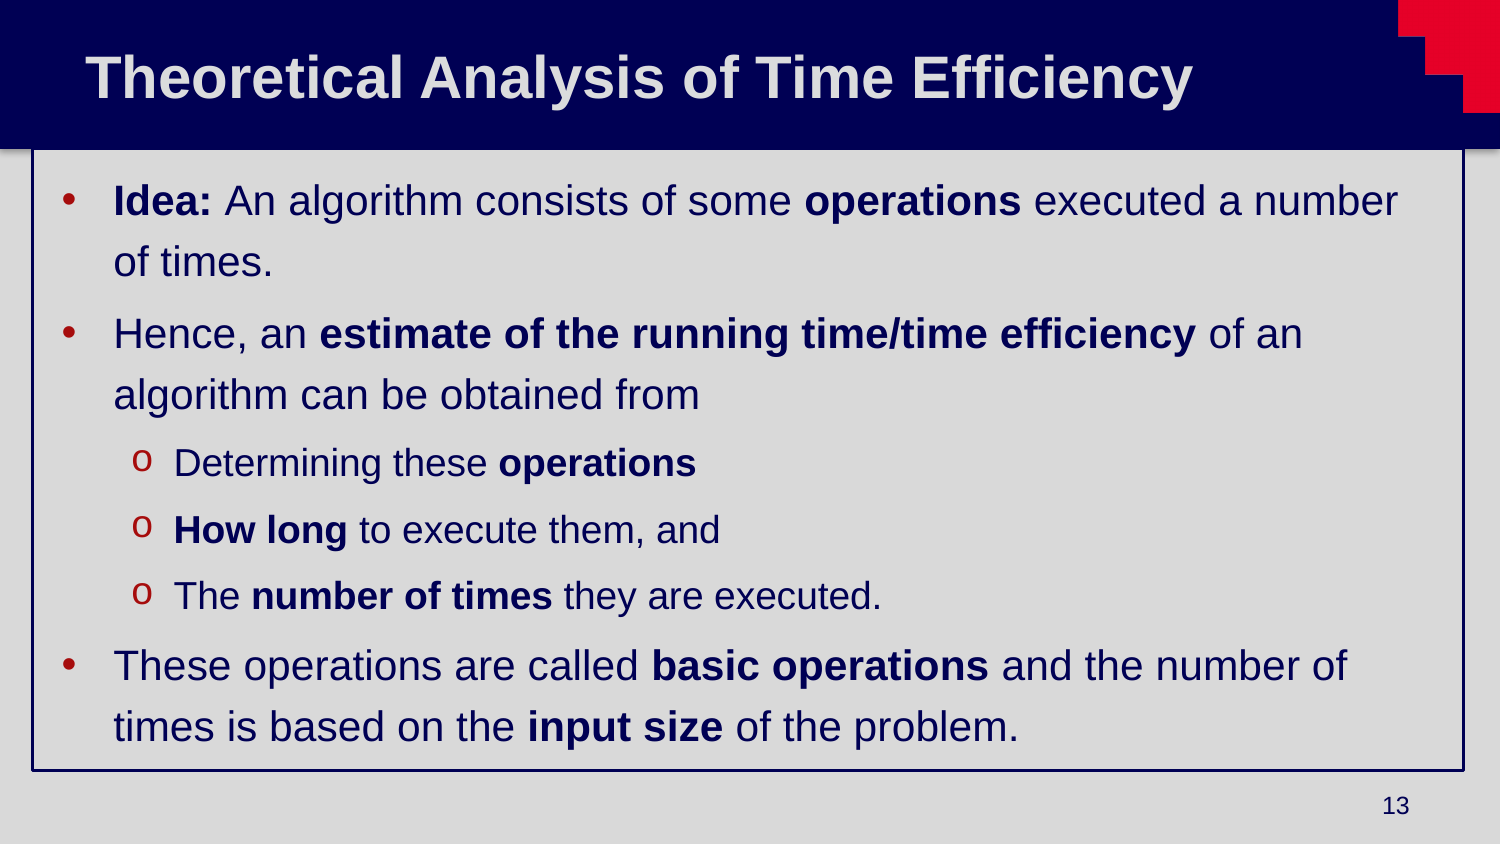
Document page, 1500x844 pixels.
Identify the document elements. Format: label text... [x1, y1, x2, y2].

slide_number 13 [1074, 782, 1425, 827]
picture [1400, 0, 1500, 113]
list Idea: An algorithm consists of some operations executed a number of times. Hence, an estimate of the running time/time efficiency of an algorithm can be obtained from Determining these operations How long to execute them, and The number of times they are executed. These operations are called basic operations and the number of times is based on the input size of the problem. [31, 146, 1465, 772]
title Theoretical Analysis of Time Efficiency [0, 0, 1400, 150]
